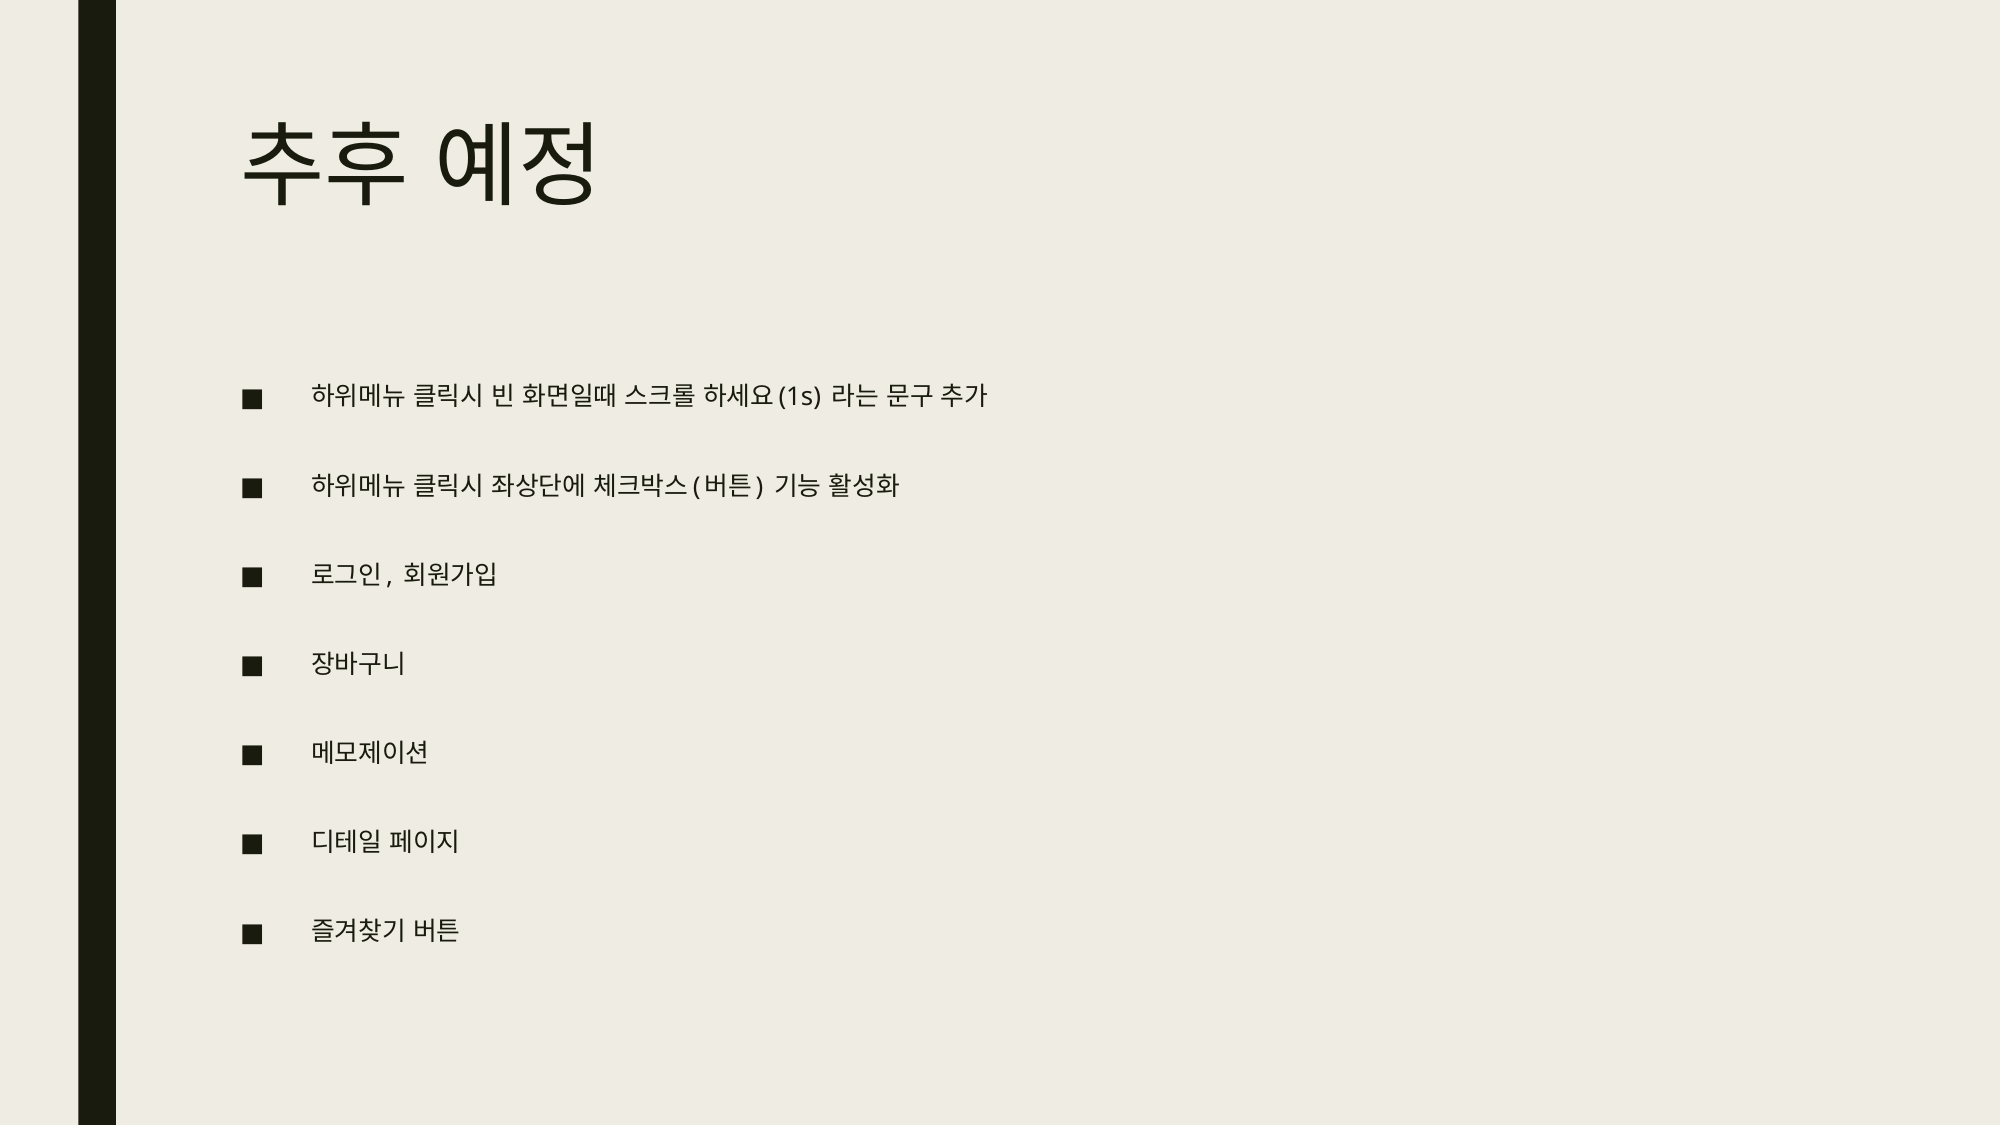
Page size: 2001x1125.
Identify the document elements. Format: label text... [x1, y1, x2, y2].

title 추후 예정 [225, 112, 1800, 357]
list 하위메뉴 클릭시 빈 화면일때 스크롤 하세요(1s) 라는 문구 추가 하위메뉴 클릭시 좌상단에 체크박스(버튼) 기능 활성화 로그인, 회원가입 장바구니 메모제이션 디테일 페이지 즐겨찾기 버튼 [225, 375, 1800, 963]
